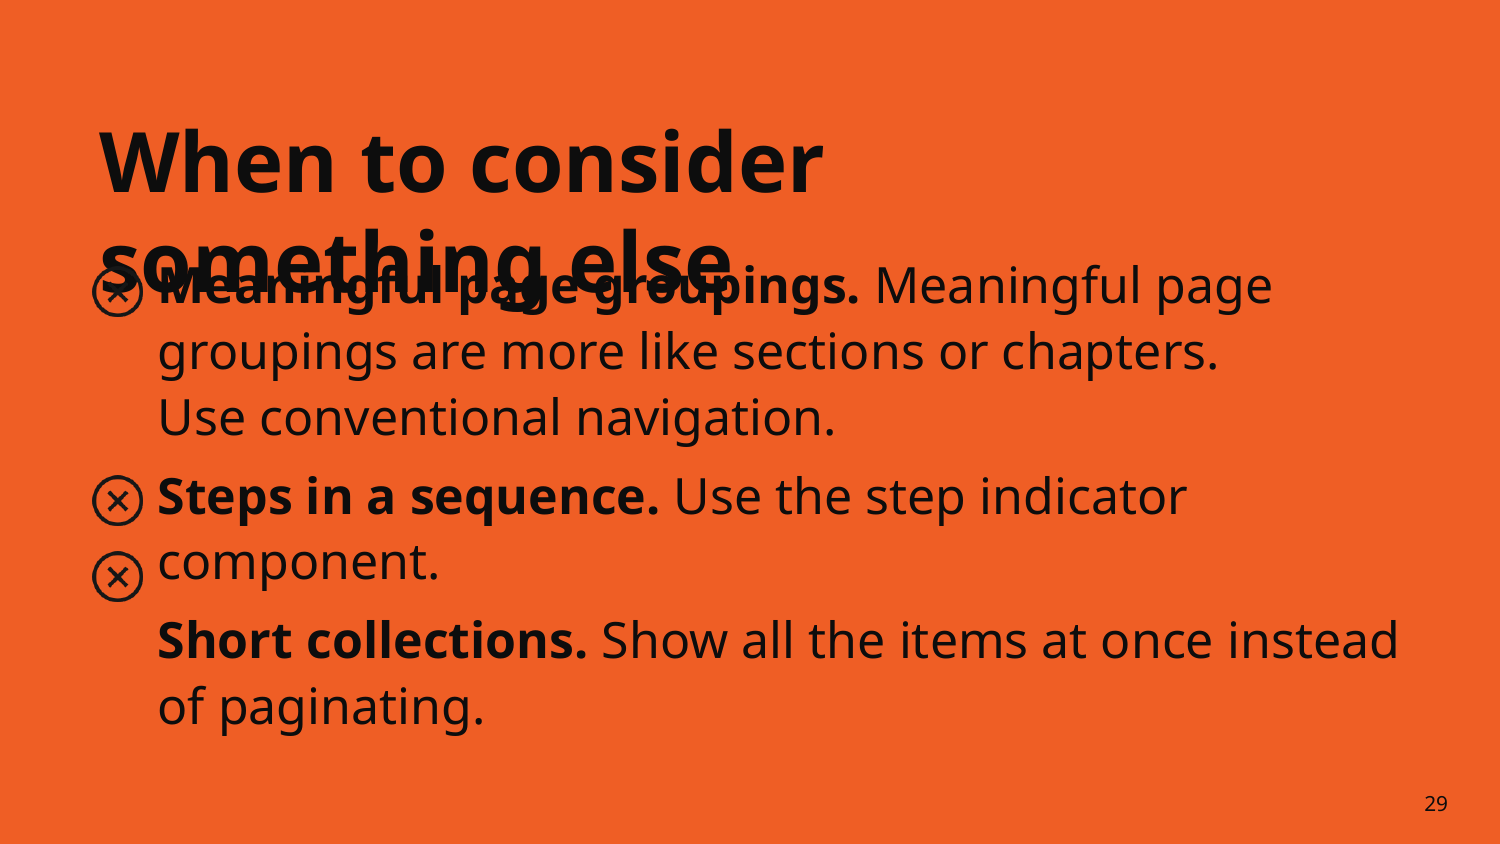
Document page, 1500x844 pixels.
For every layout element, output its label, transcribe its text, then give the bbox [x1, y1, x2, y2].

slide_number 29 [1125, 782, 1463, 827]
picture [92, 266, 144, 317]
picture [92, 551, 144, 603]
list Meaningful page groupings. Meaningful page groupings are more like sections or chapters. Use conventional navigation. Steps in a sequence. Use the step indicator component. Short collections. Show all the items at once instead of paginating. [142, 232, 1472, 653]
picture [92, 475, 144, 526]
title When to consider something else [84, 93, 1472, 213]
